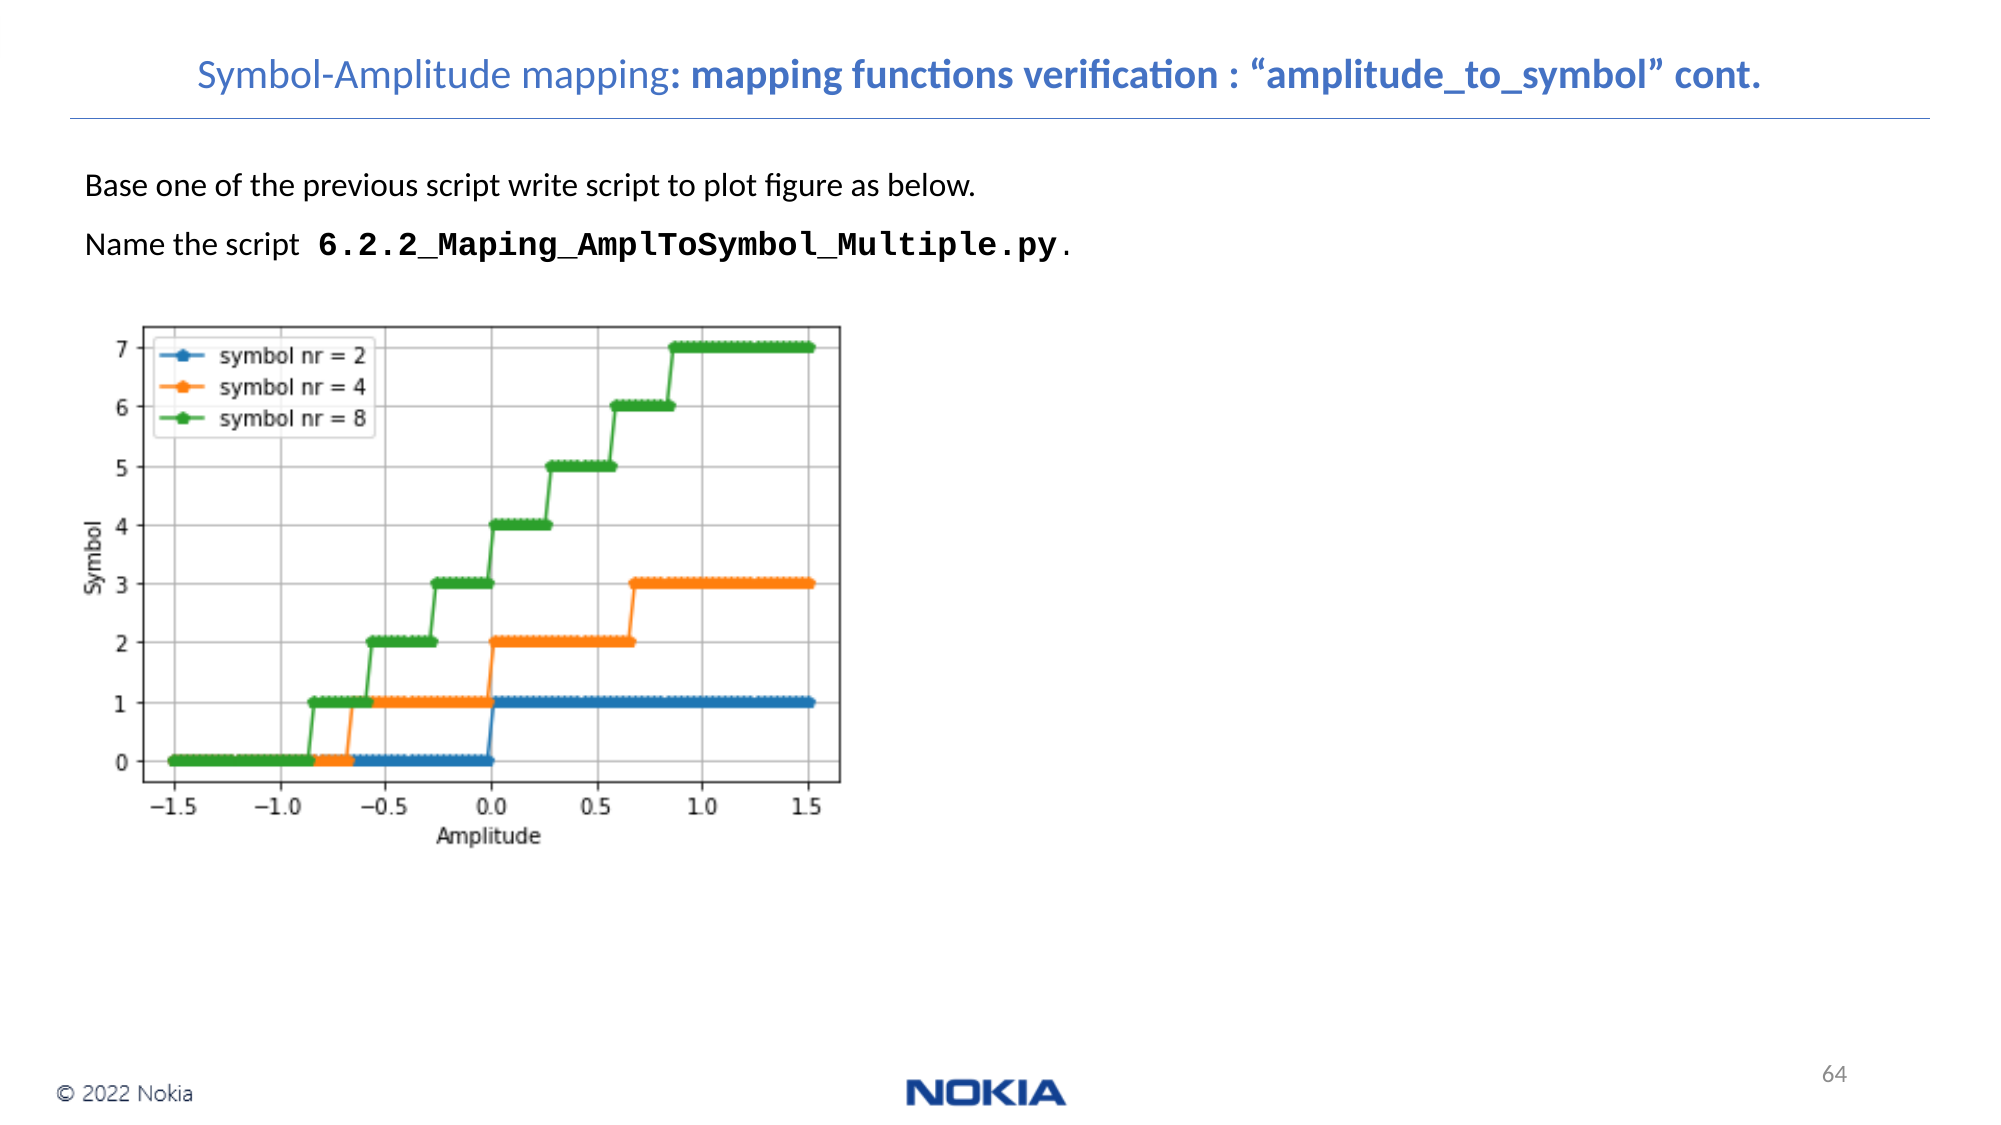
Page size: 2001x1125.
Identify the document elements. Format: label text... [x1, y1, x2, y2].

text_box Base one of the previous script write script to plot figure as below. Name the script 6.2.2_Maping_AmplToSymbol_Multiple.py. [70, 135, 1930, 270]
picture [36, 1066, 1167, 1111]
picture [70, 314, 854, 861]
slide_number 64 [1412, 1042, 1863, 1103]
text_box Symbol-Amplitude mapping: mapping functions verification : “amplitude_to_symbol” cont. [55, 35, 1915, 104]
